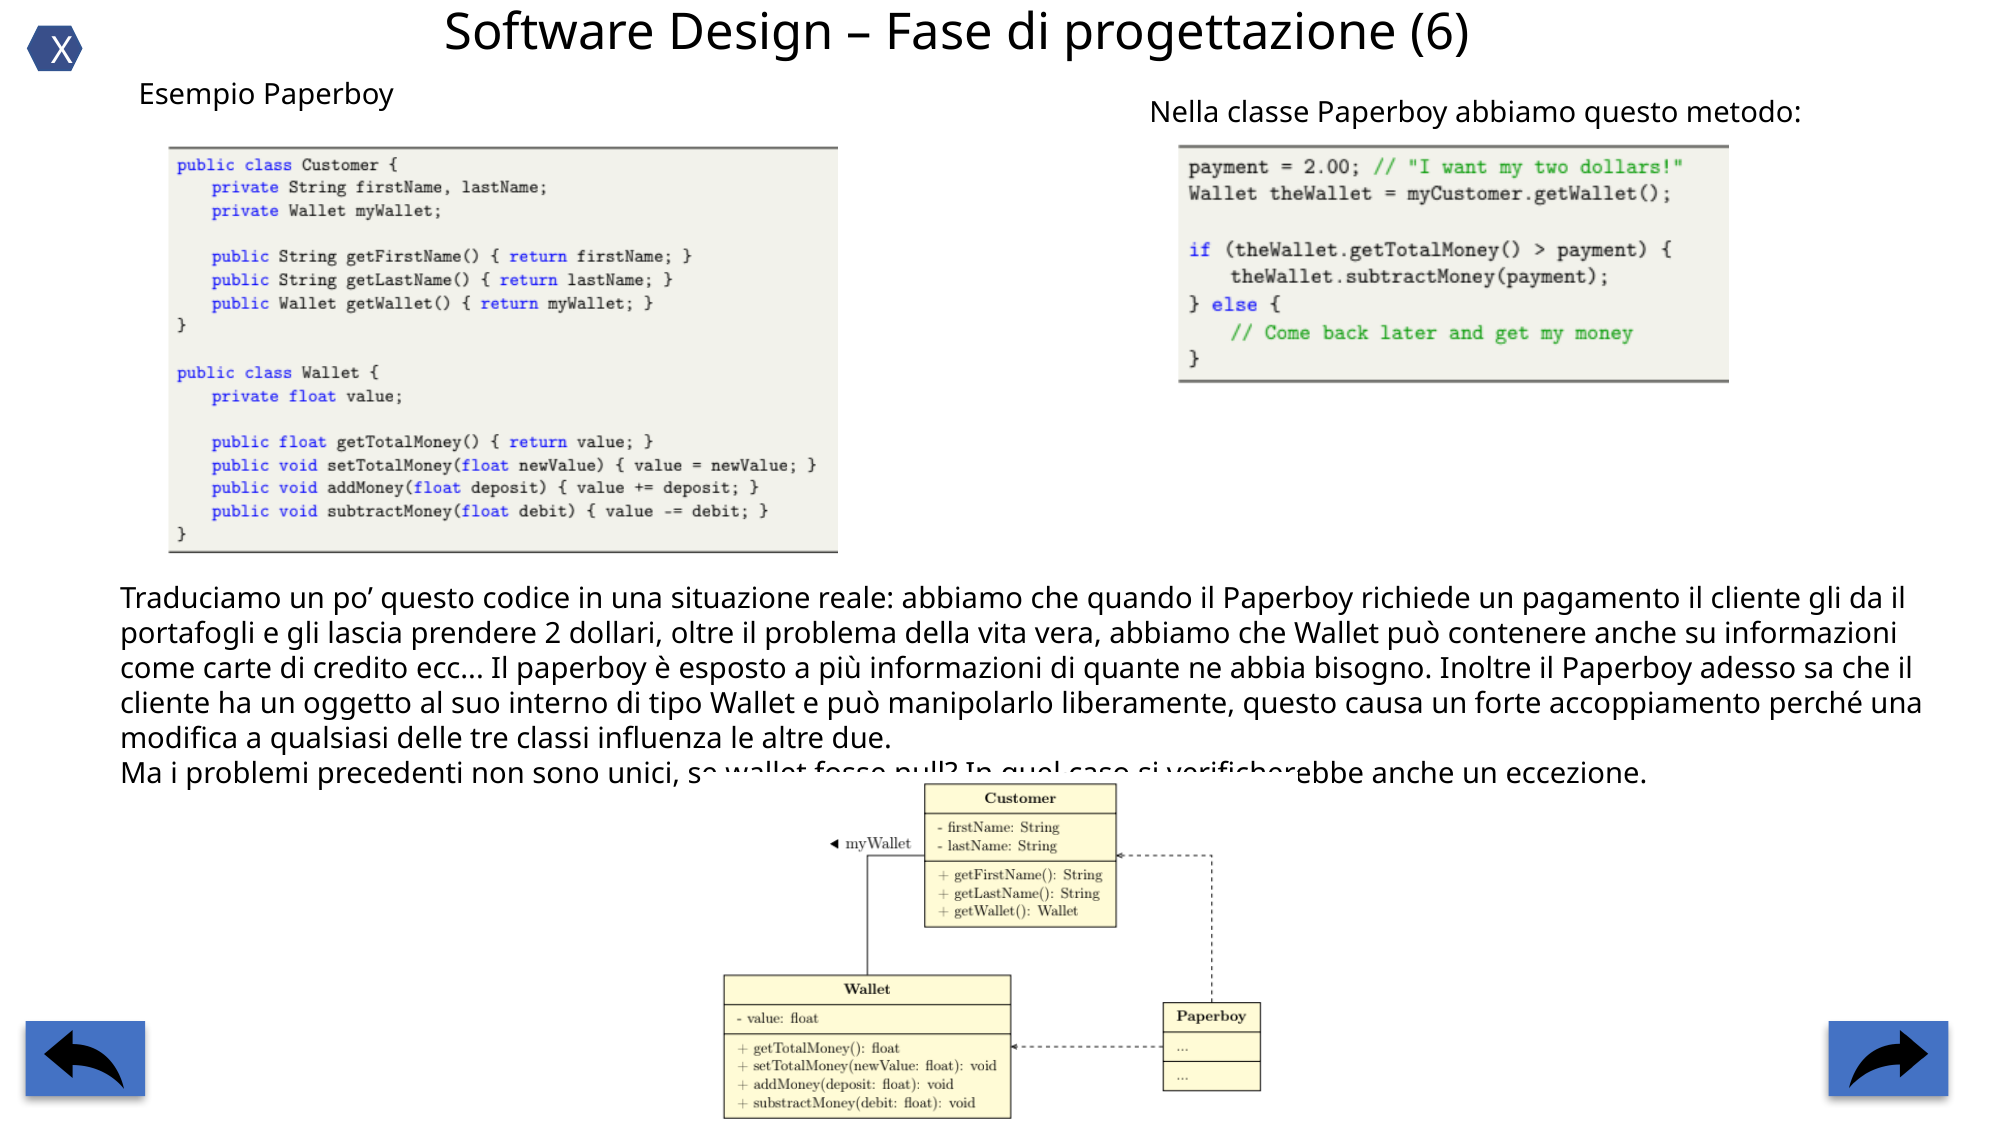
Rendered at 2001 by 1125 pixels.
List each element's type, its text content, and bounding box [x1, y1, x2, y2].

text_box Esempio Paperboy [123, 68, 409, 119]
text_box X [26, 25, 83, 72]
text_box Nella classe Paperboy abbiamo questo metodo: [1134, 86, 1825, 137]
title Software Design – Fase di progettazione (6) [429, 0, 1647, 69]
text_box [25, 1011, 146, 1107]
picture [166, 139, 838, 578]
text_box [1828, 1011, 1949, 1106]
text_box Traduciamo un po’ questo codice in una situazione reale: abbiamo che quando il Paperboy richiede un pagamento il cliente gli da il portafogli e gli lascia prendere 2 dollari, oltre il problema della vita vera, abbiamo che Wallet può contenere anche su informazioni come carte di credito ecc... Il paperboy è esposto a più informazioni di quante ne abbia bisogno. Inoltre il Paperboy adesso sa che il cliente ha un oggetto al suo interno di tipo Wallet e può manipolarlo liberamente, questo causa un forte accoppiamento perché una modifica a qualsiasi delle tre classi influenza le altre due. Ma i problemi precedenti non sono unici, se wallet fosse null? In quel caso si verificherebbe anche un eccezione. [105, 571, 1960, 797]
picture [1177, 139, 1729, 391]
picture [702, 771, 1298, 1125]
